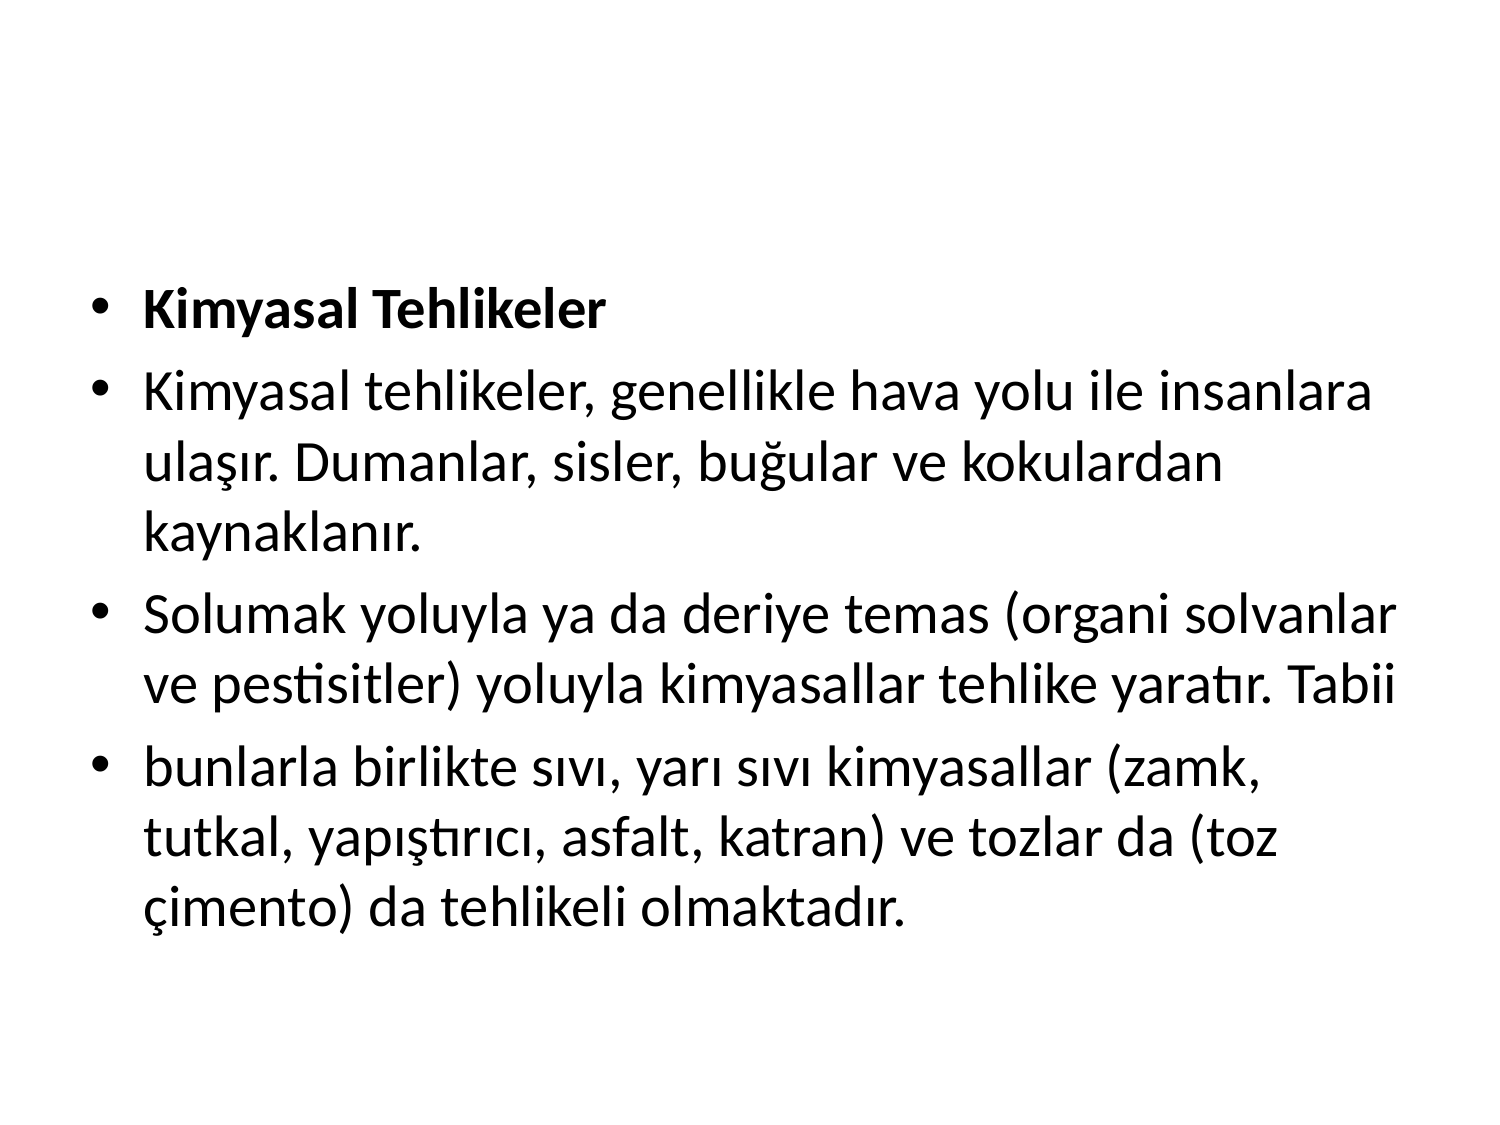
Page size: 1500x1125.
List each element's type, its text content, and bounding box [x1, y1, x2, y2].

list Kimyasal Tehlikeler Kimyasal tehlikeler, genellikle hava yolu ile insanlara ulaşır. Dumanlar, sisler, buğular ve kokulardan kaynaklanır. Solumak yoluyla ya da deriye temas (organi solvanlar ve pestisitler) yoluyla kimyasallar tehlike yaratır. Tabii bunlarla birlikte sıvı, yarı sıvı kimyasallar (zamk, tutkal, yapıştırıcı, asfalt, katran) ve tozlar da (toz çimento) da tehlikeli olmaktadır. [75, 262, 1425, 1005]
